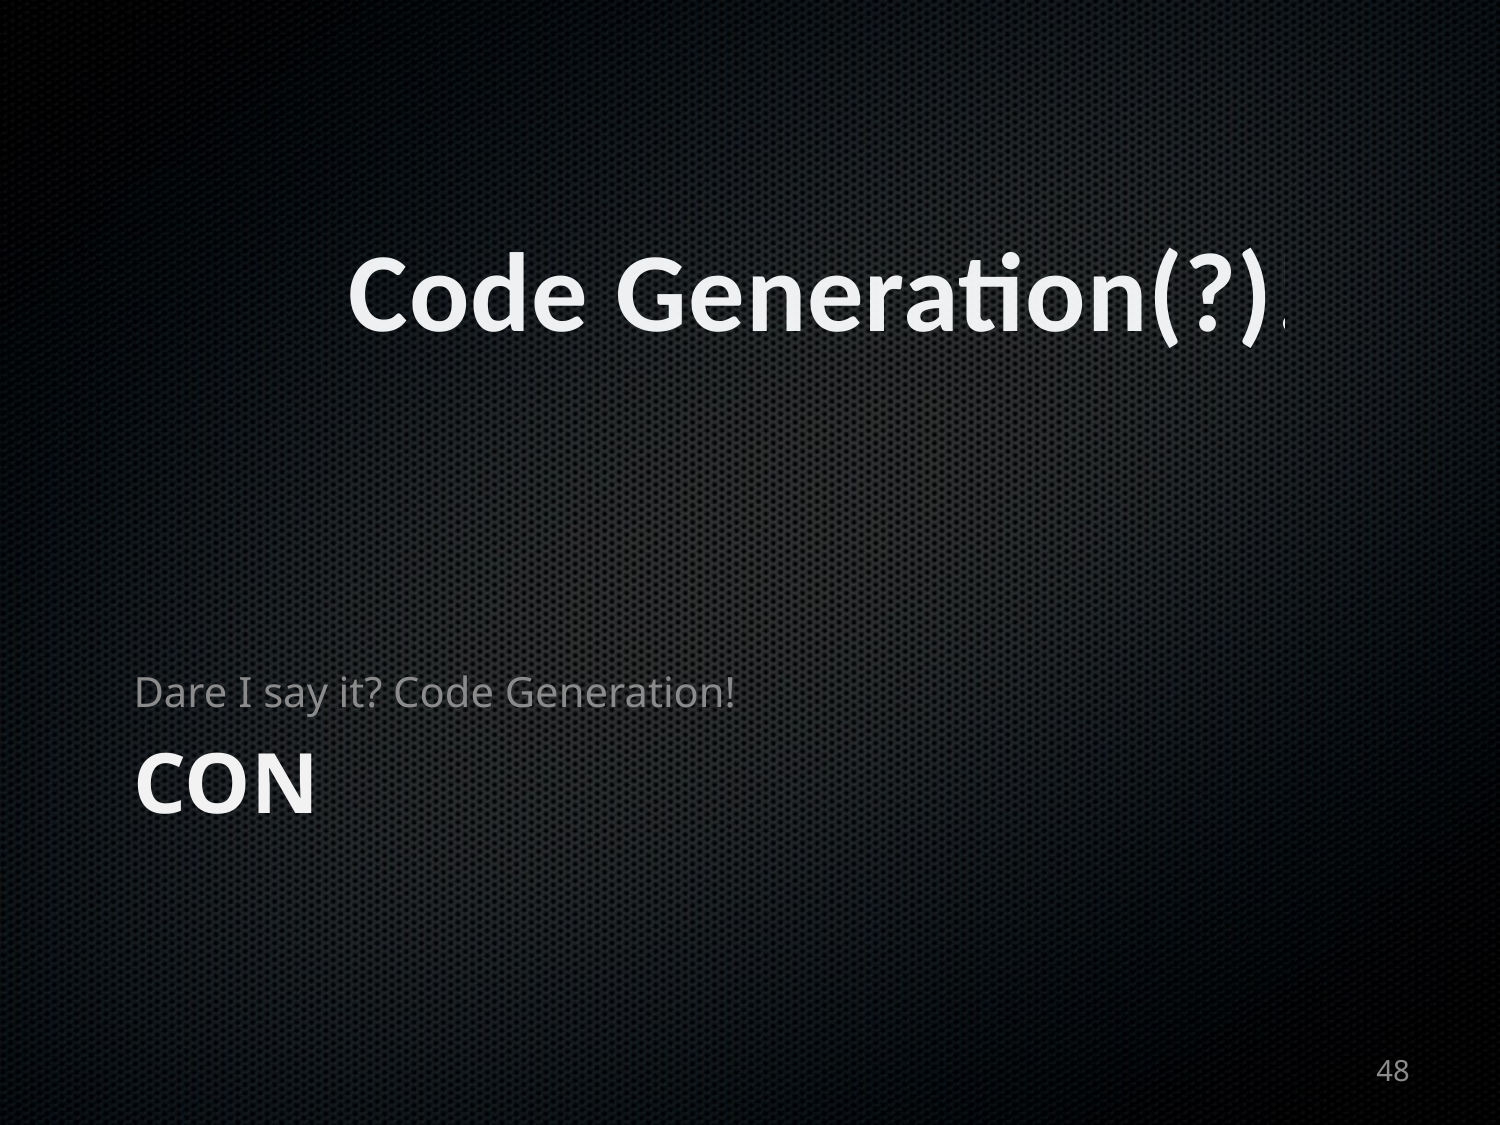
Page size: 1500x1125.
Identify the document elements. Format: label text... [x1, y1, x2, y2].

title Con [118, 723, 1394, 947]
text_box Code Generation(?)! [274, 211, 1386, 361]
picture [0, 0, 1500, 1125]
list Dare I say it? Code Generation! [118, 476, 1394, 723]
slide_number 48 [1074, 1042, 1425, 1103]
